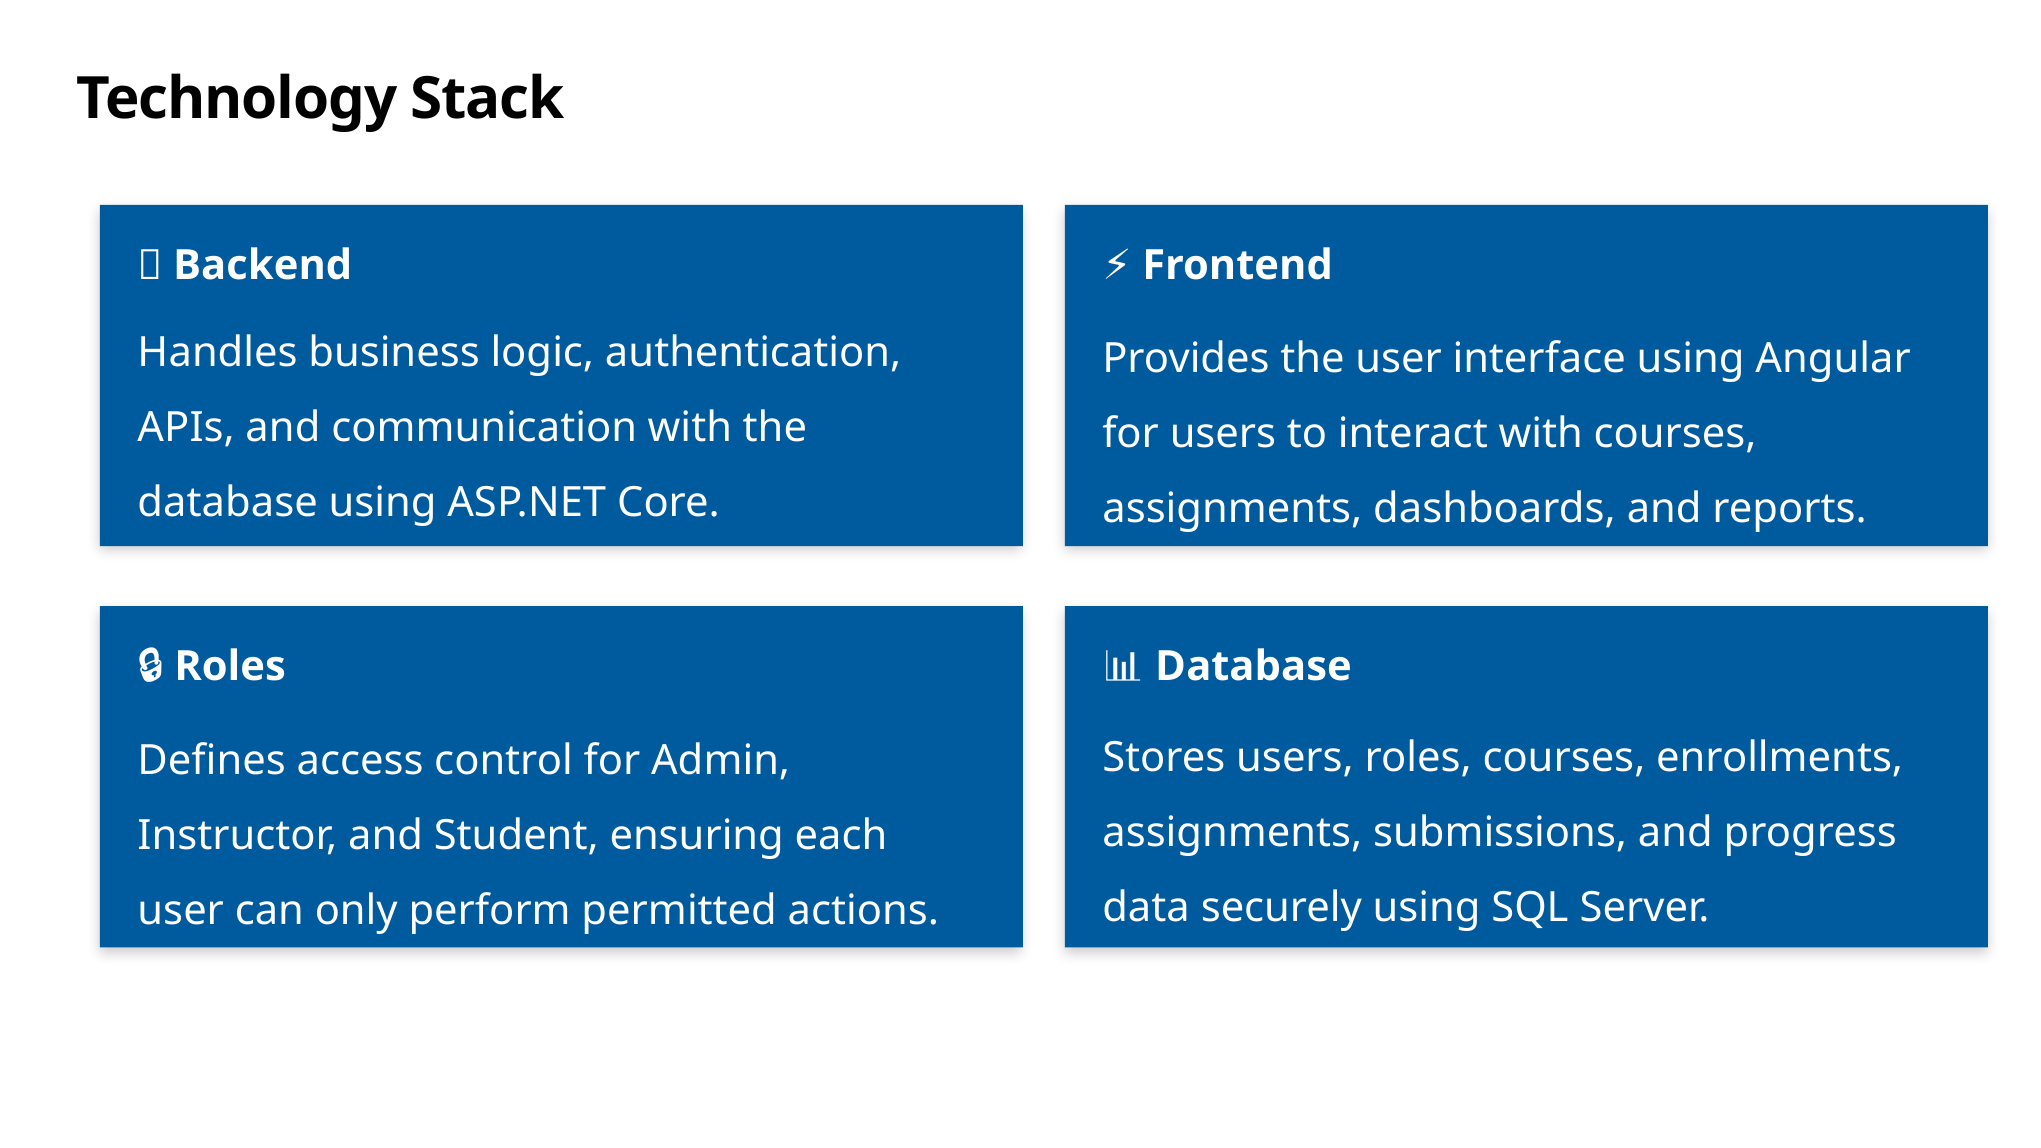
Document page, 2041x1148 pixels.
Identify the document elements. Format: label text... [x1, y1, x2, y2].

text_box [1064, 204, 1988, 547]
text_box Defines access control for Admin, Instructor, and Student, ensuring each user can only perform permitted actions. [137, 707, 967, 777]
text_box 📊 Database [1102, 643, 1932, 704]
text_box 🔒 Roles [137, 643, 967, 707]
text_box Provides the user interface using Angular for users to interact with courses, assignments, dashboards, and reports. [1102, 305, 1932, 375]
text_box Handles business logic, authentication, APIs, and communication with the database using ASP.NET Core. [137, 299, 967, 369]
text_box [99, 606, 1023, 948]
text_box ⚡ Frontend [1102, 242, 1932, 305]
text_box 🎯 Backend [137, 242, 967, 299]
text_box [99, 204, 1023, 547]
text_box [1064, 606, 1988, 948]
text_box Stores users, roles, courses, enrollments, assignments, submissions, and progress data securely using SQL Server. [1102, 704, 1932, 774]
title Technology Stack [76, 63, 1969, 131]
